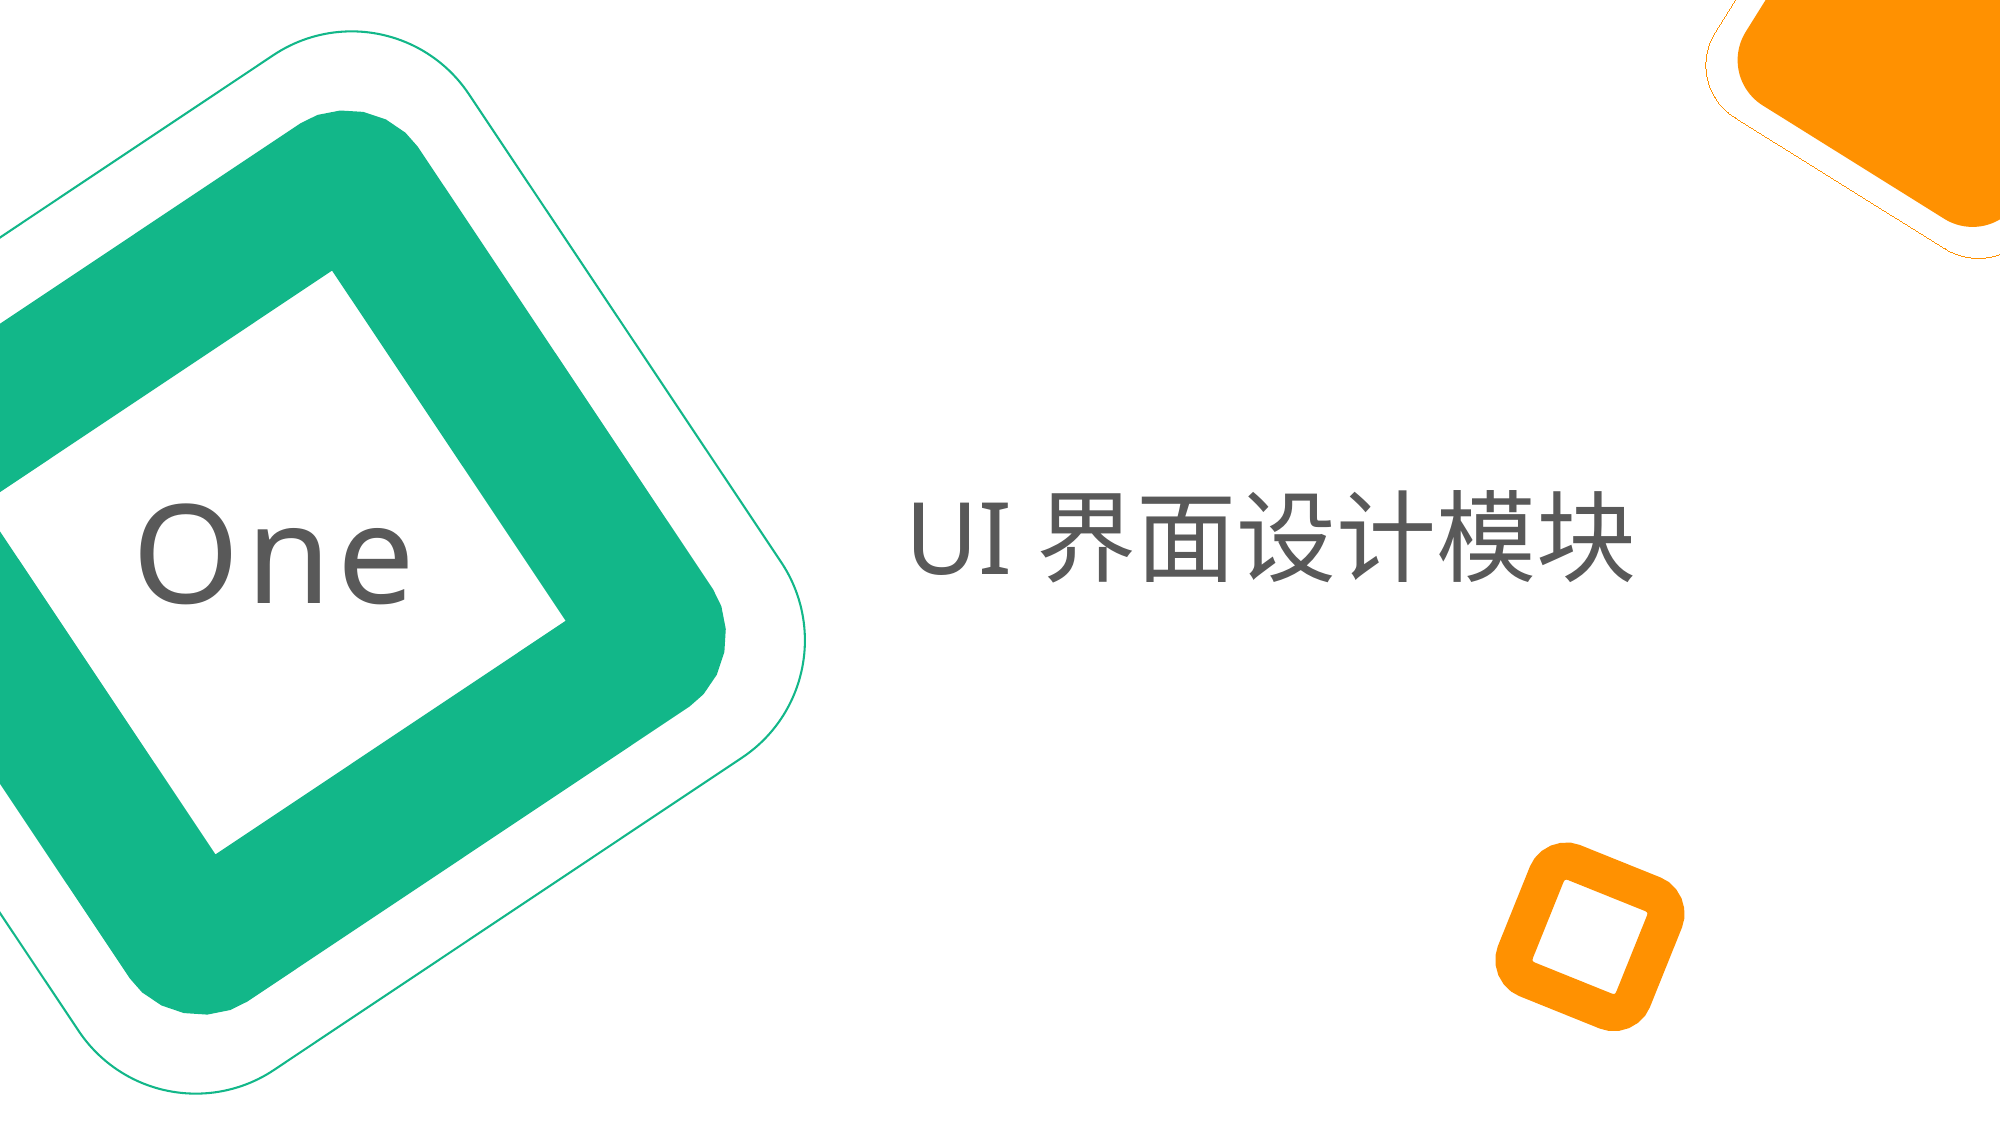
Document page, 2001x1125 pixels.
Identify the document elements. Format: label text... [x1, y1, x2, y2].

text_box [1513, 860, 1667, 1014]
text_box [1705, 0, 2000, 259]
text_box UI界面设计模块 [890, 466, 1652, 602]
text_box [0, 140, 696, 985]
